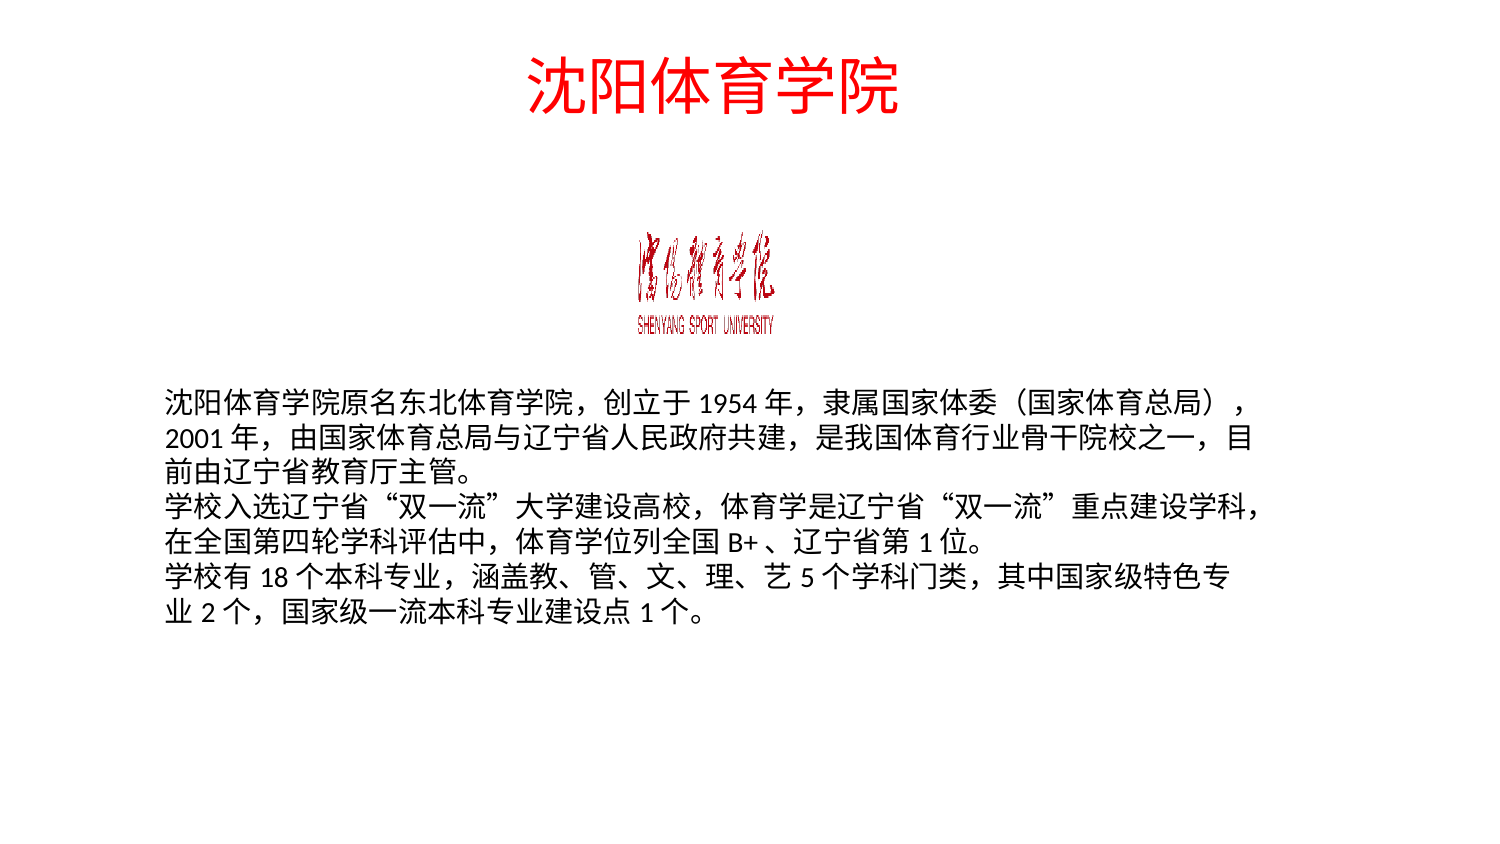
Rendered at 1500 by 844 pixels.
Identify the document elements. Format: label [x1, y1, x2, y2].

picture [629, 210, 780, 361]
